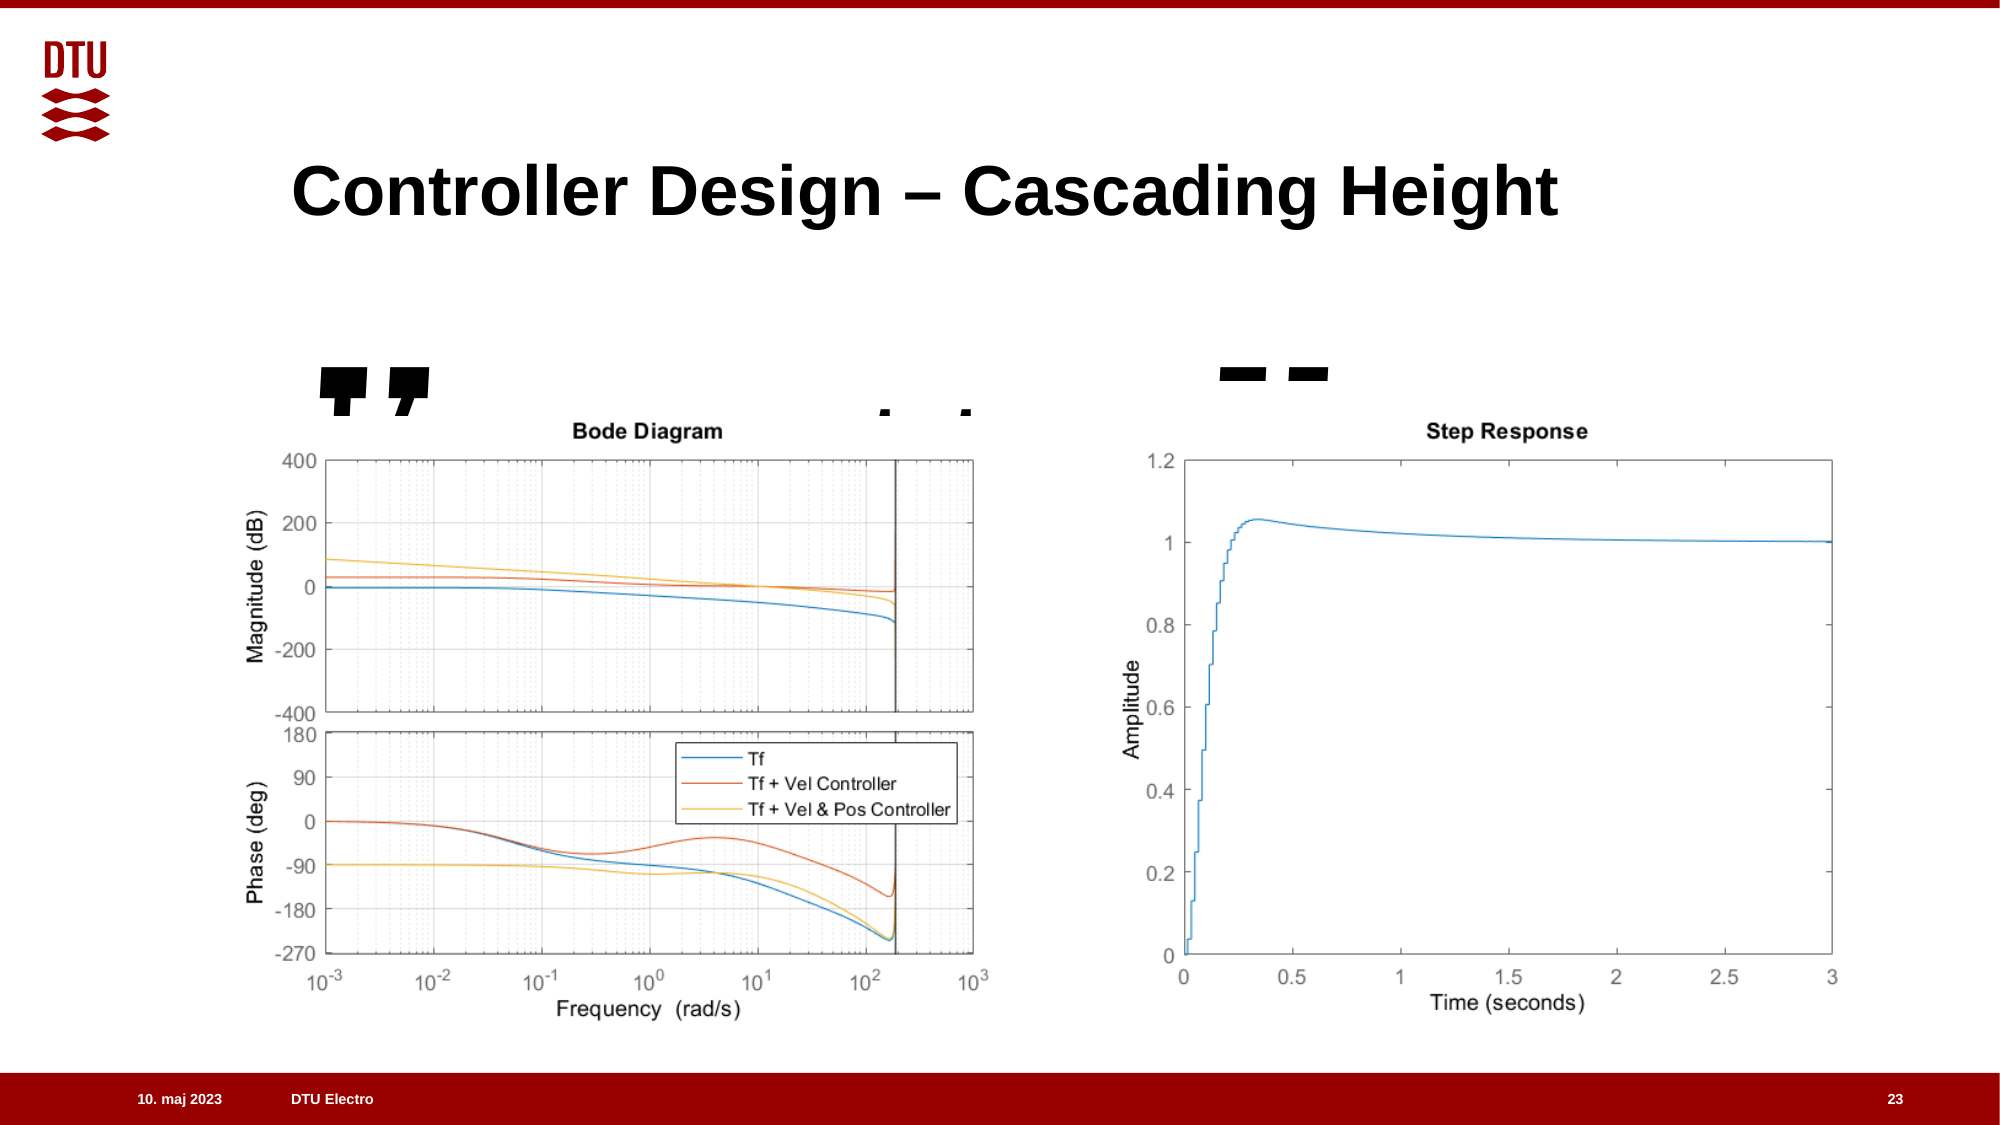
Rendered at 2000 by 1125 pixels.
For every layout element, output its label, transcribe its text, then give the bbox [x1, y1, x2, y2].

slide_number 23 [1887, 1073, 1959, 1125]
picture [195, 380, 1915, 1026]
title Controller Design – Cascading Height [291, 69, 1819, 230]
